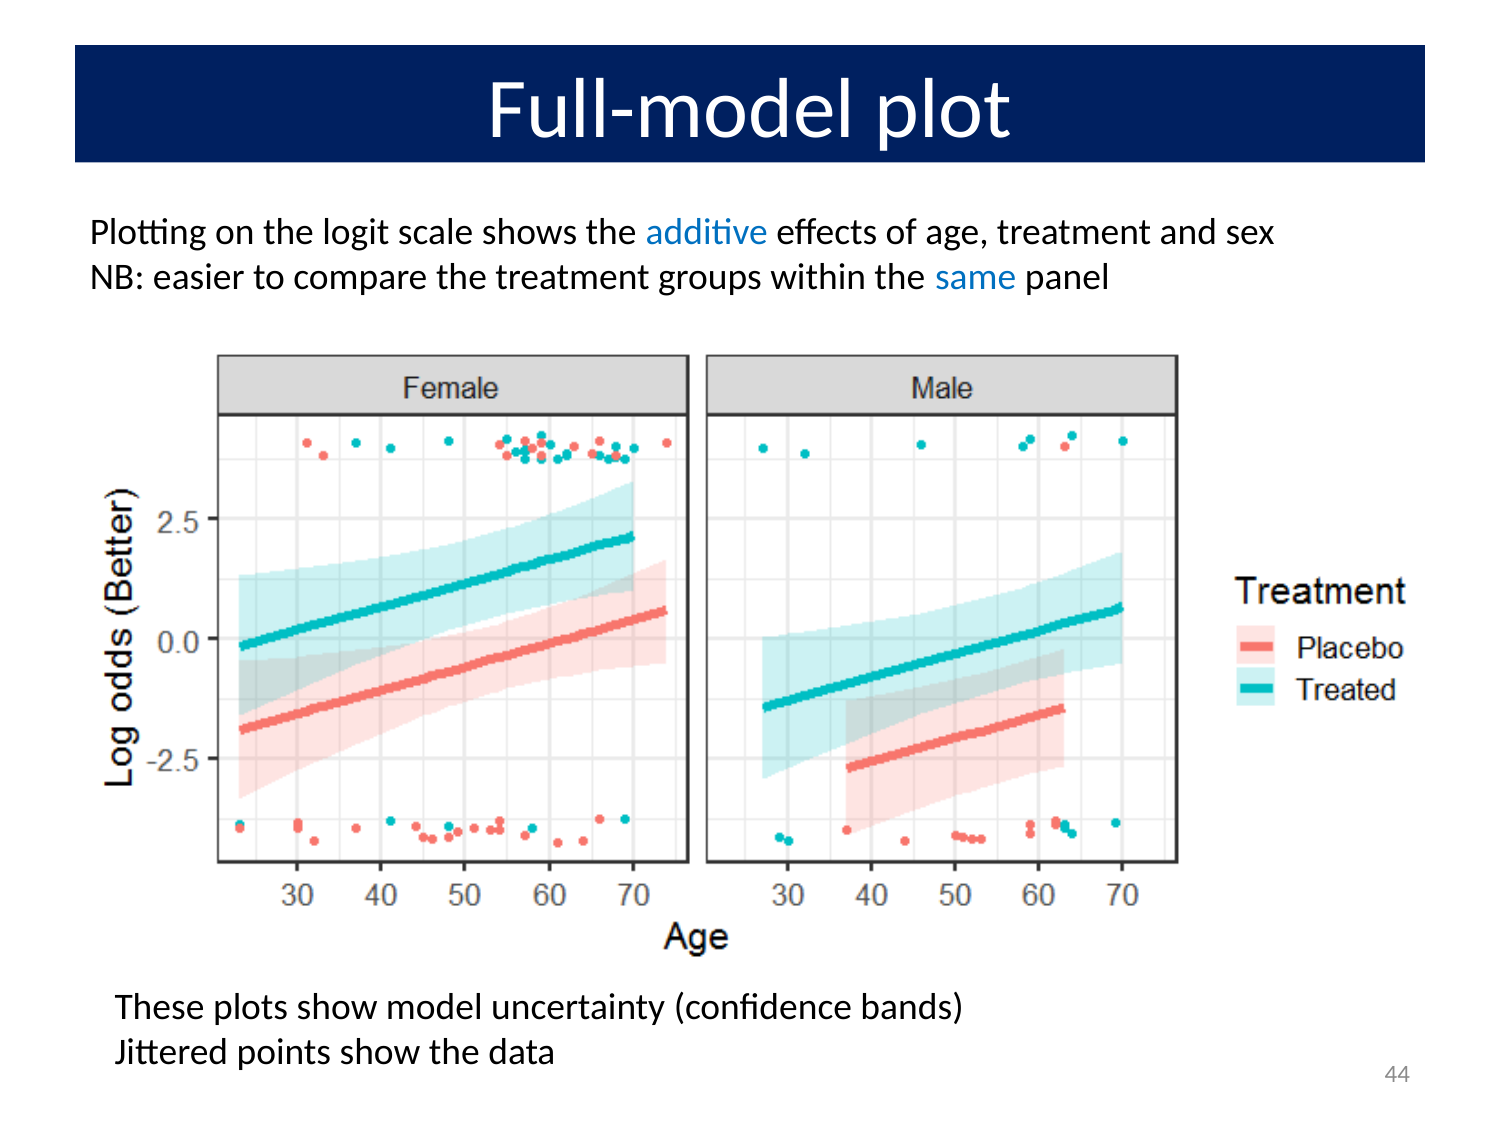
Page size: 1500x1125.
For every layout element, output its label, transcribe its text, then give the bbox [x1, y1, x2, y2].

text_box These plots show model uncertainty (confidence bands) Jittered points show the data [99, 985, 1388, 1080]
title Full-model plot [75, 45, 1425, 163]
picture [83, 337, 1447, 976]
slide_number 44 [1074, 1042, 1425, 1103]
text_box Plotting on the logit scale shows the additive effects of age, treatment and sex NB: easier to compare the treatment groups within the same panel [74, 199, 1425, 305]
